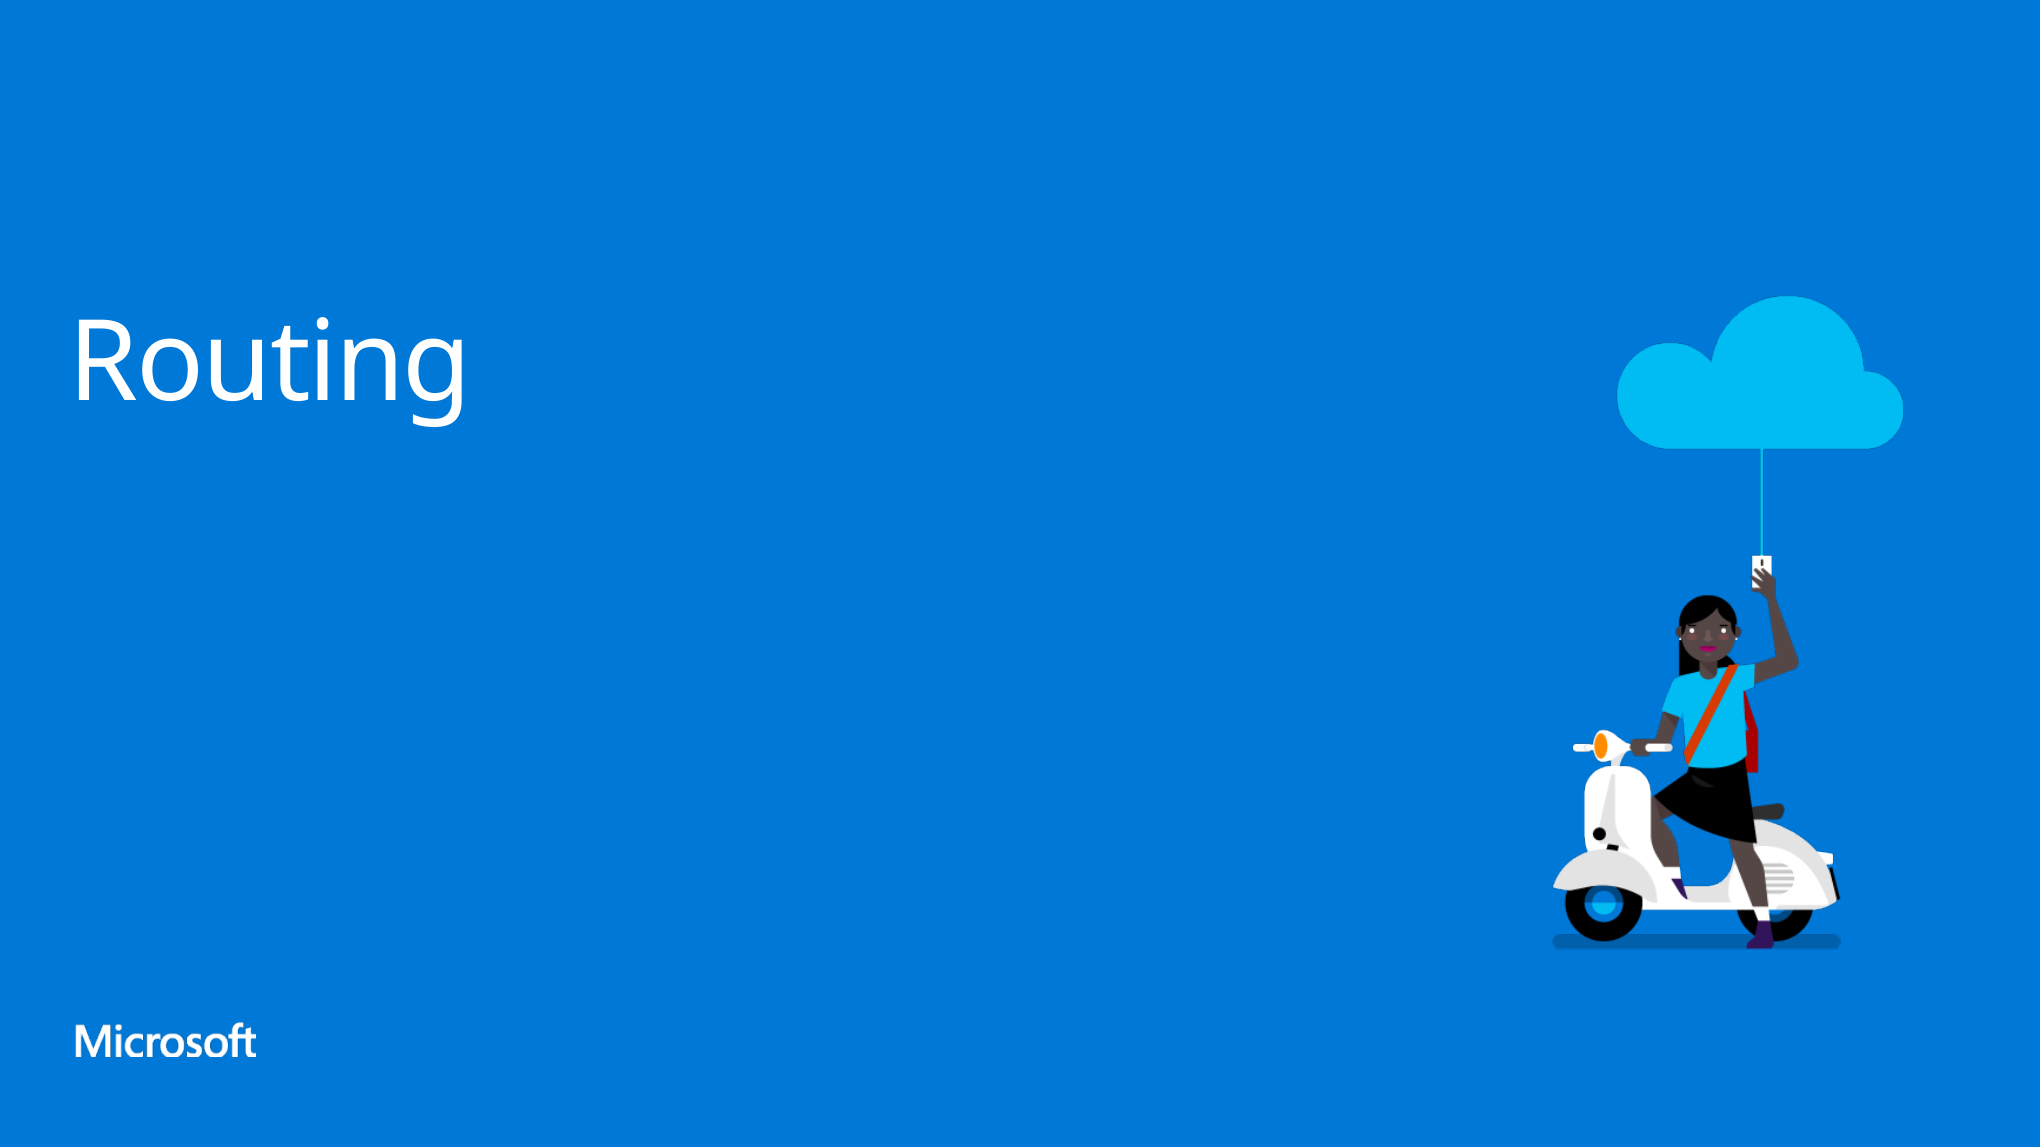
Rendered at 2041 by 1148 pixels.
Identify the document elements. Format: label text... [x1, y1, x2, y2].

picture [1440, 266, 1965, 972]
title Routing [45, 288, 1366, 589]
picture [75, 1022, 256, 1057]
